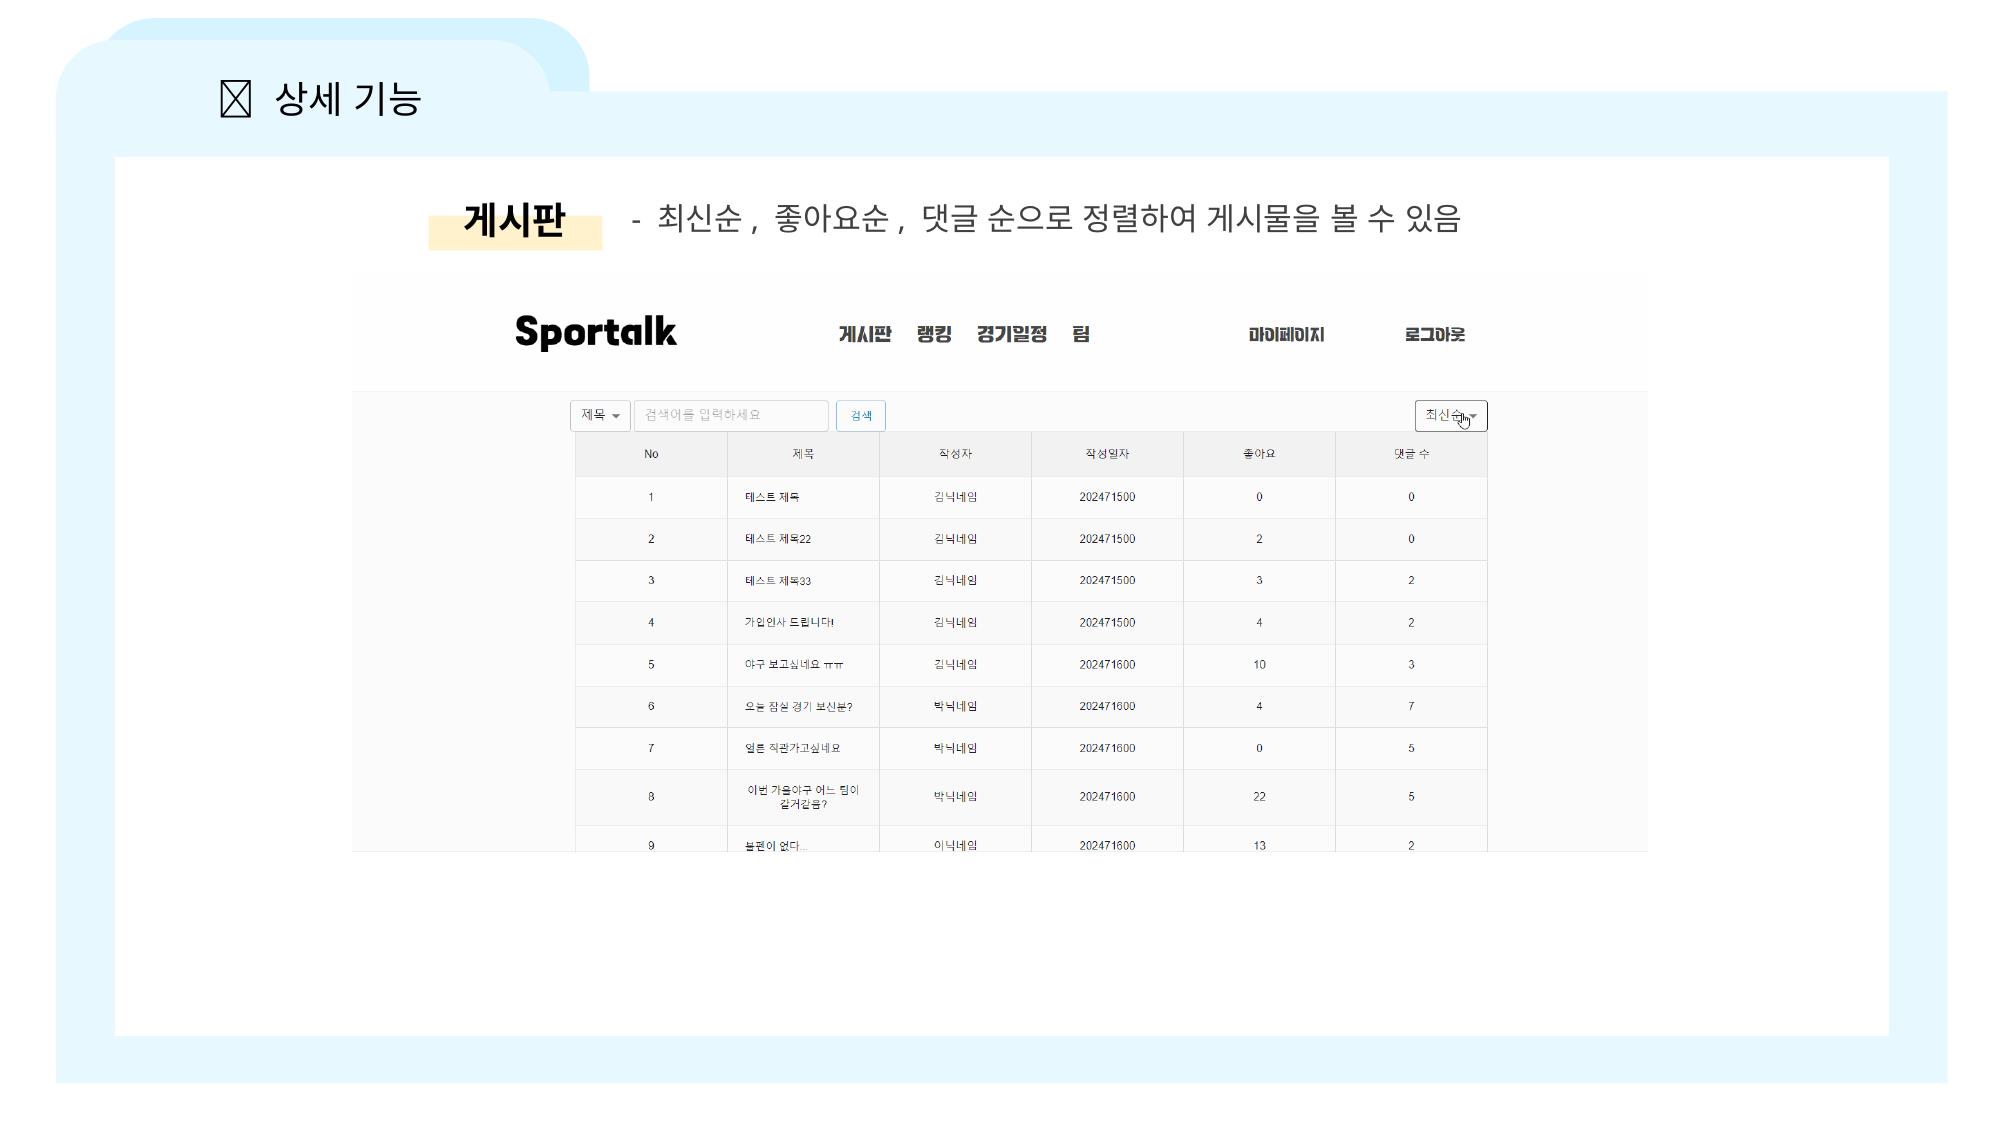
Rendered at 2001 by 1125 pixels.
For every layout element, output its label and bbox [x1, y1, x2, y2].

text_box [55, 18, 1948, 1084]
text_box [416, 178, 615, 261]
picture [352, 272, 1648, 852]
